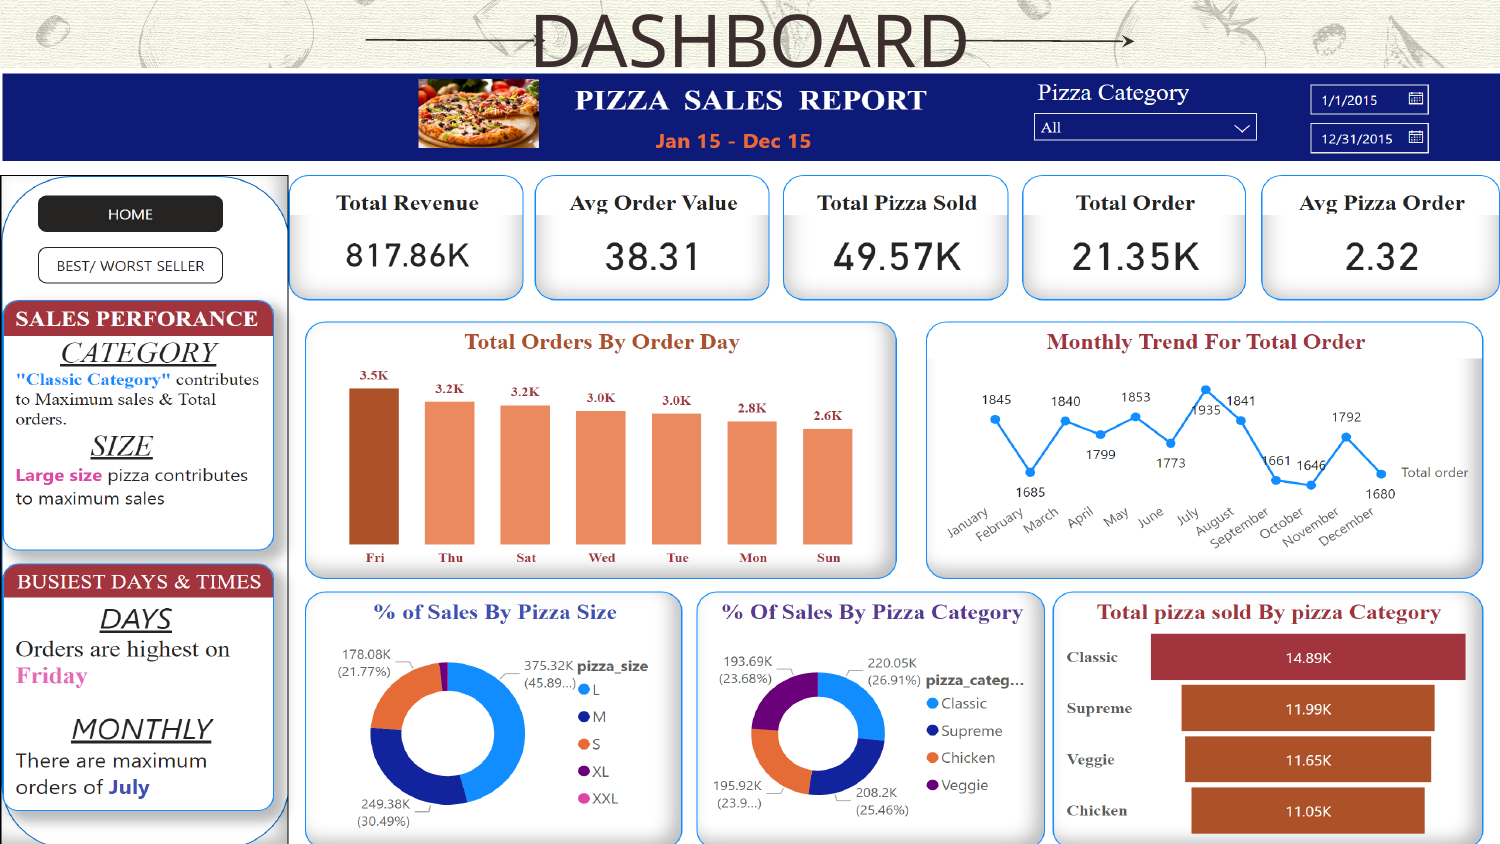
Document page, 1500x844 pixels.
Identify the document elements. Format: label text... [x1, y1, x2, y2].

title DASHBOARD [164, 0, 1336, 66]
picture [0, 0, 1500, 844]
